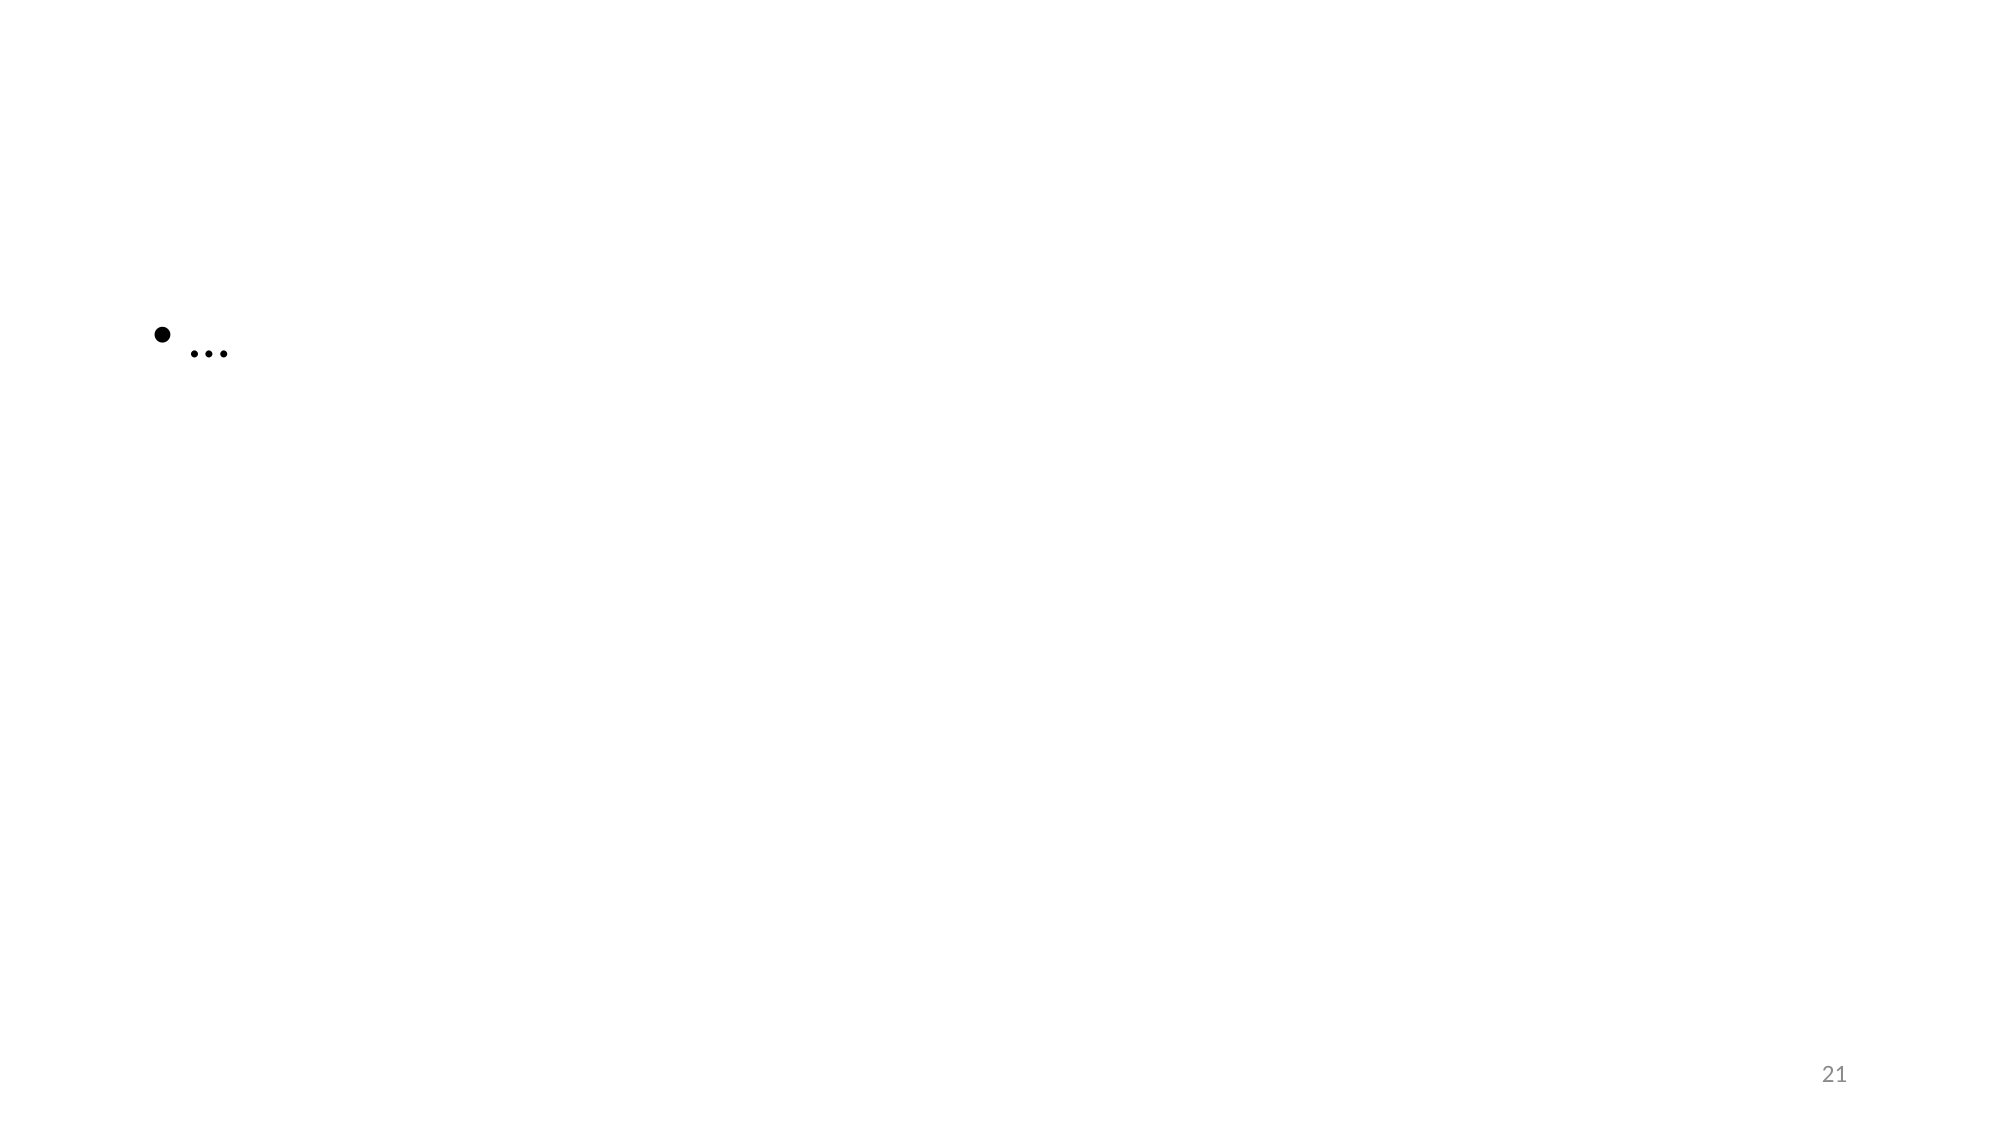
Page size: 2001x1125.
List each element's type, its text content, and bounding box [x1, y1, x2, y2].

slide_number 21 [1412, 1042, 1863, 1103]
list … [137, 299, 1863, 1014]
